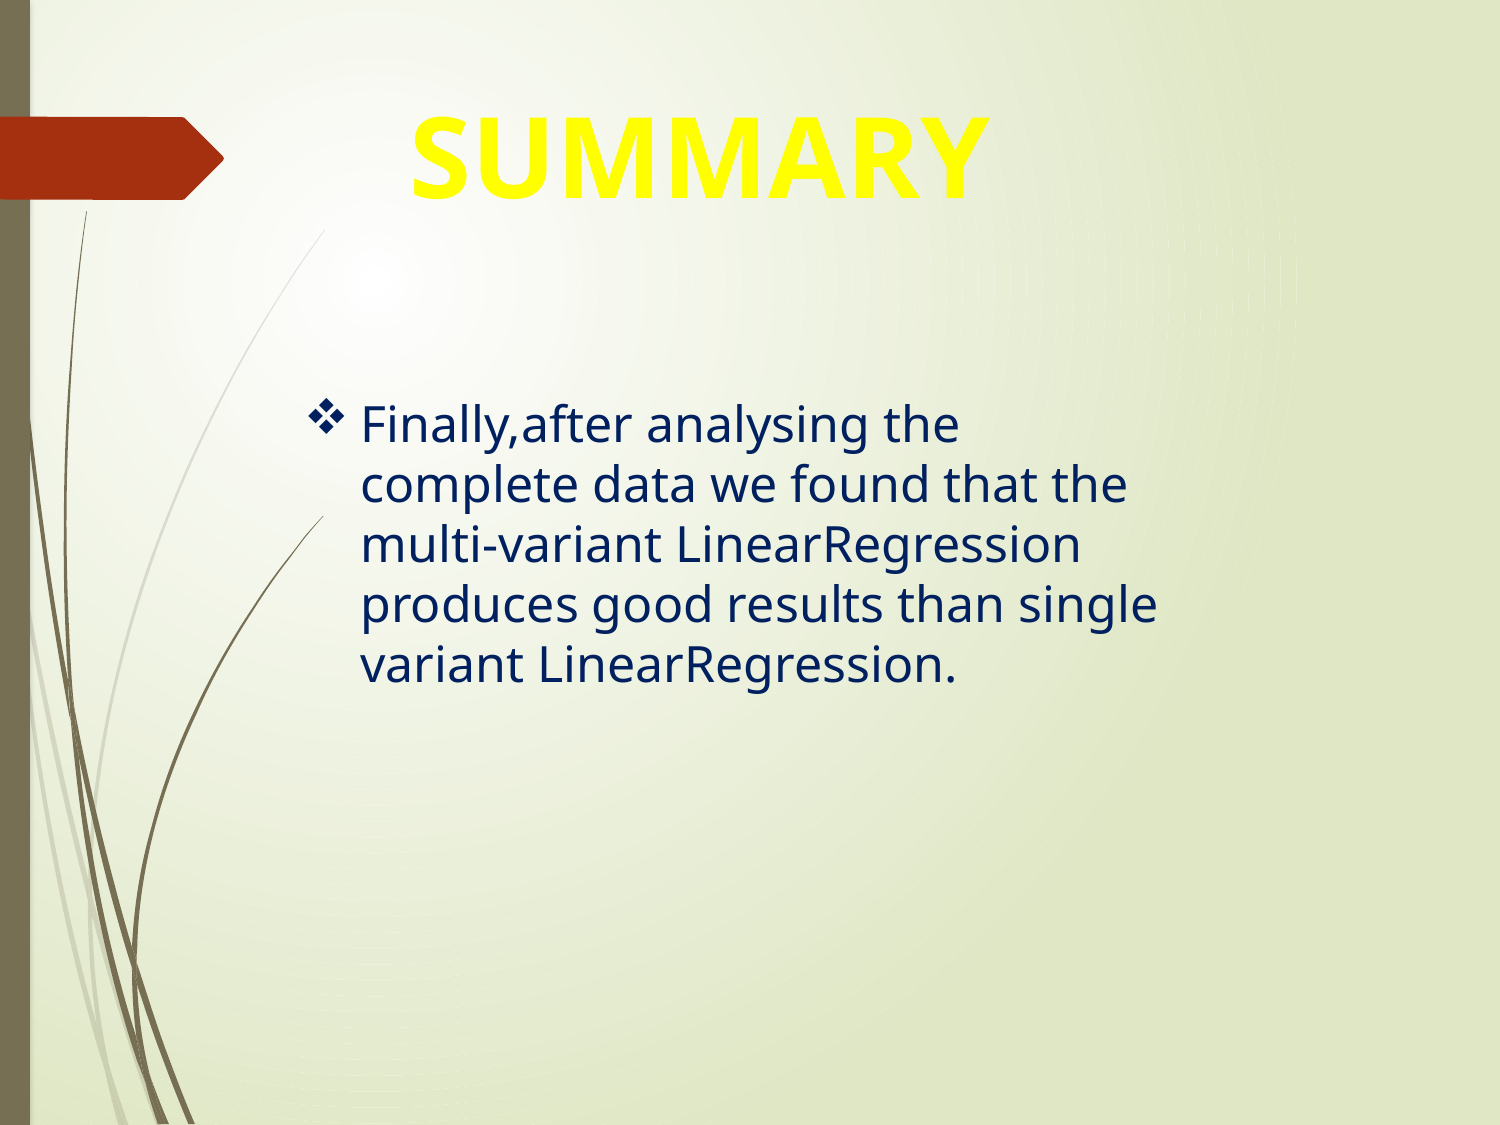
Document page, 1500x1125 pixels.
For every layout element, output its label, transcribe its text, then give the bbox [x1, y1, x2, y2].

text_box SUMMARY [394, 78, 1007, 229]
text_box Finally,after analysing the complete data we found that the multi-variant LinearRegression produces good results than single variant LinearRegression. [289, 385, 1208, 700]
